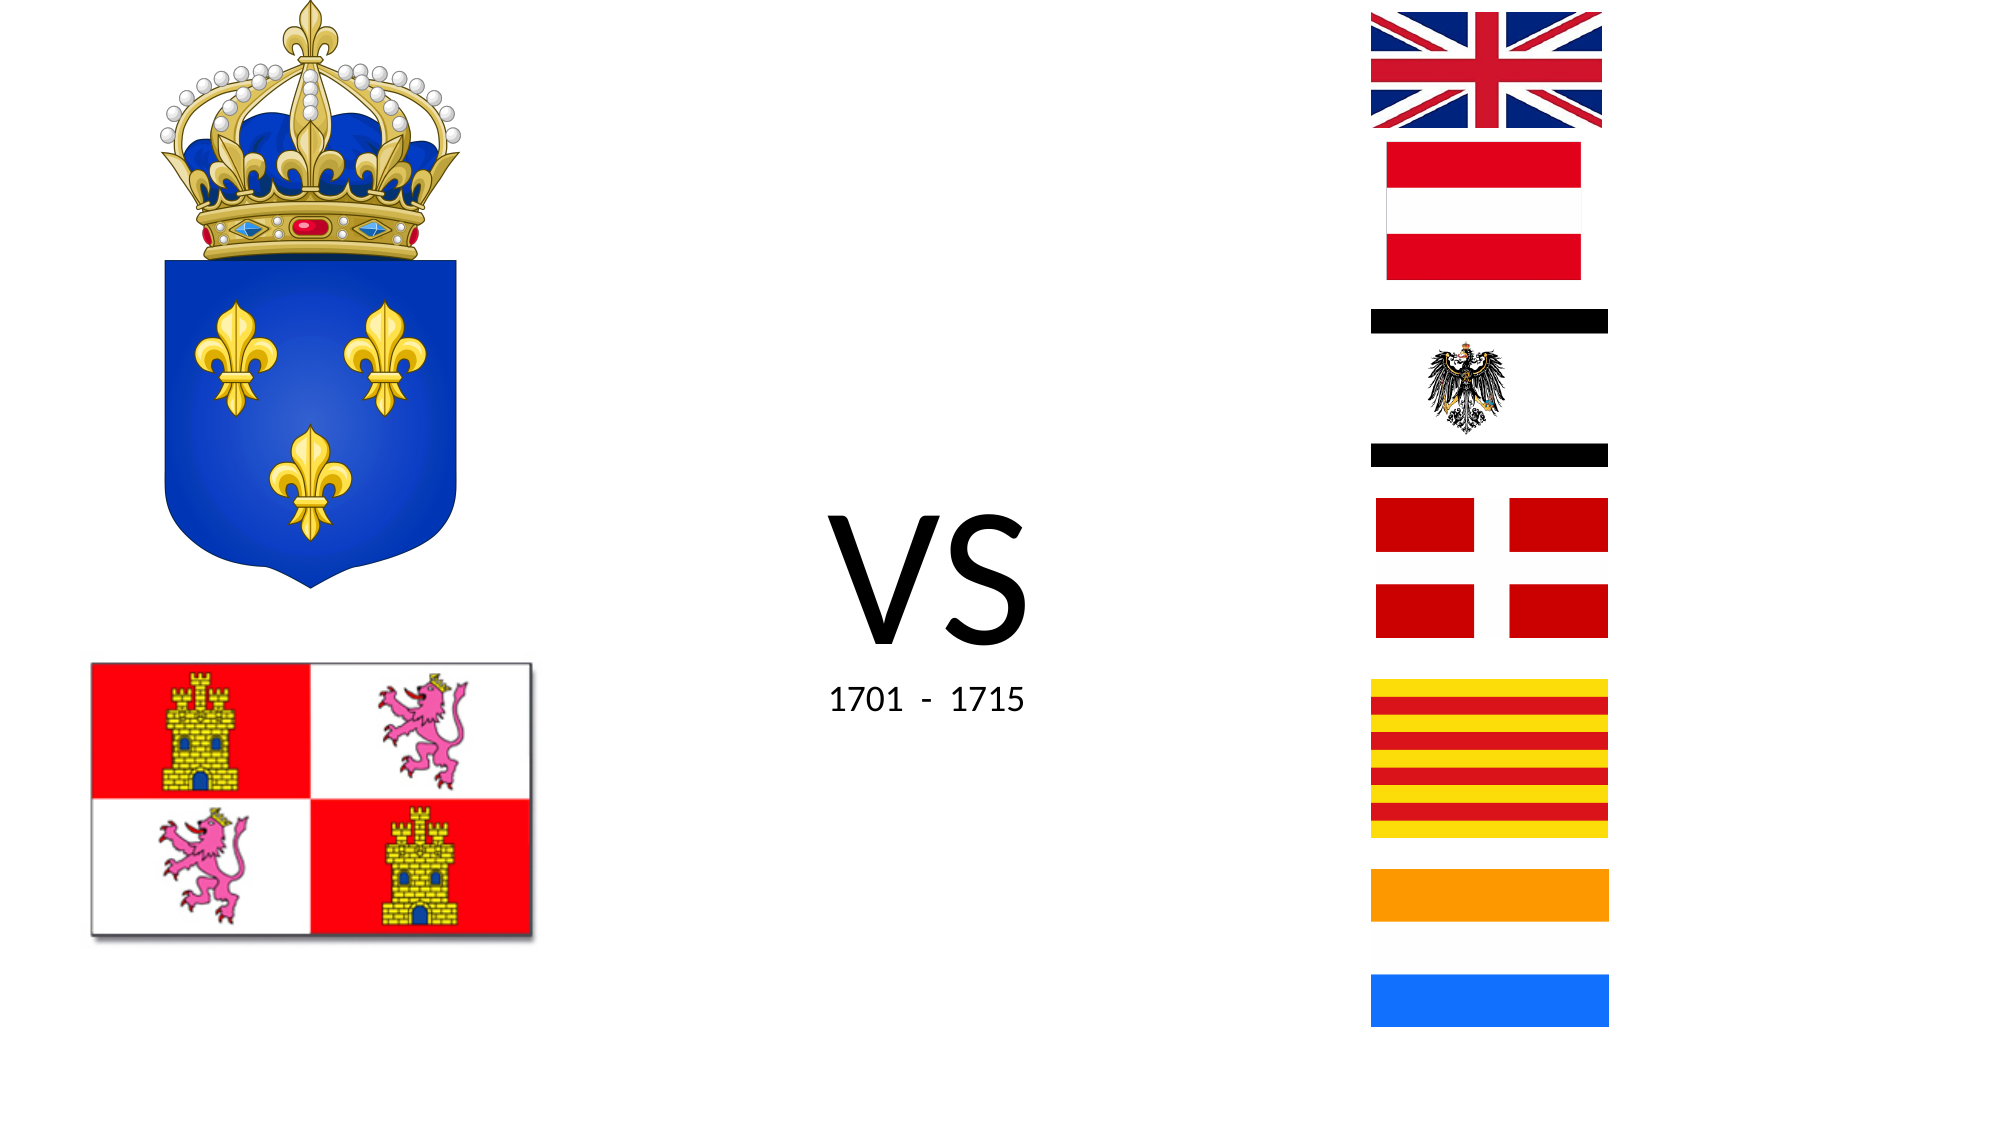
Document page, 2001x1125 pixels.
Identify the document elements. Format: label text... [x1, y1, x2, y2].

text_box VS [813, 436, 1355, 692]
picture [1376, 498, 1608, 638]
text_box 1701 - 1715 [813, 666, 1174, 727]
picture [1371, 679, 1608, 838]
picture [79, 615, 542, 985]
picture [1362, 12, 1608, 292]
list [160, 0, 461, 589]
picture [1371, 869, 1609, 1028]
picture [1371, 309, 1608, 467]
